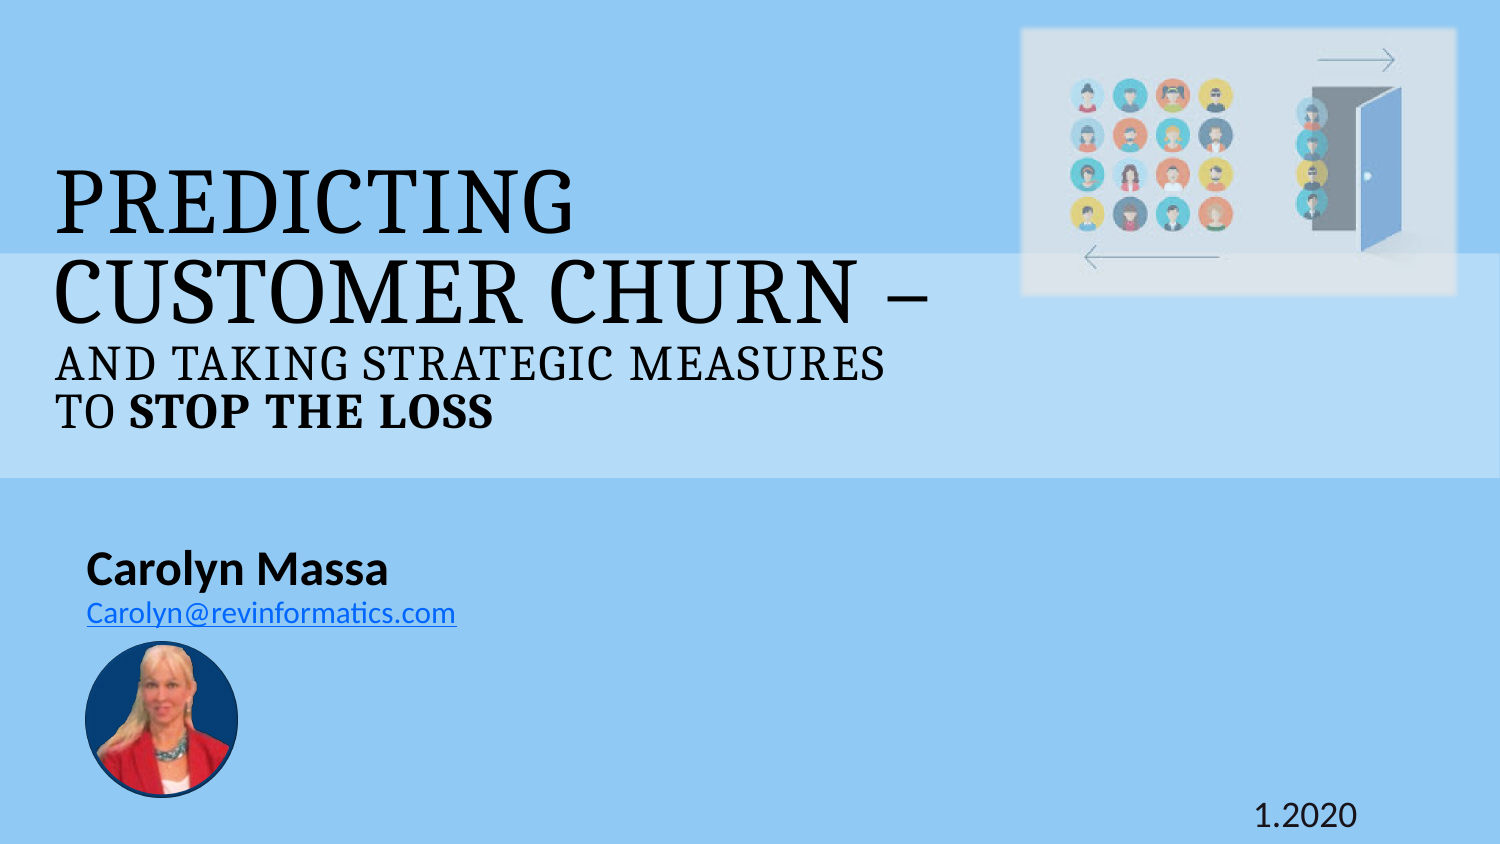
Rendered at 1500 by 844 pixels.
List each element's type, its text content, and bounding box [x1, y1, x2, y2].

title PREDICTING CUSTOMER CHURN – AND TAKING STRATEGIC MEASURES TO STOP THE LOSS [39, 45, 961, 554]
picture [85, 640, 239, 799]
picture [1015, 22, 1461, 301]
subtitle Carolyn Massa Carolyn@revinformatics.com [71, 527, 1066, 798]
text_box 1.2020 [1238, 783, 1413, 843]
